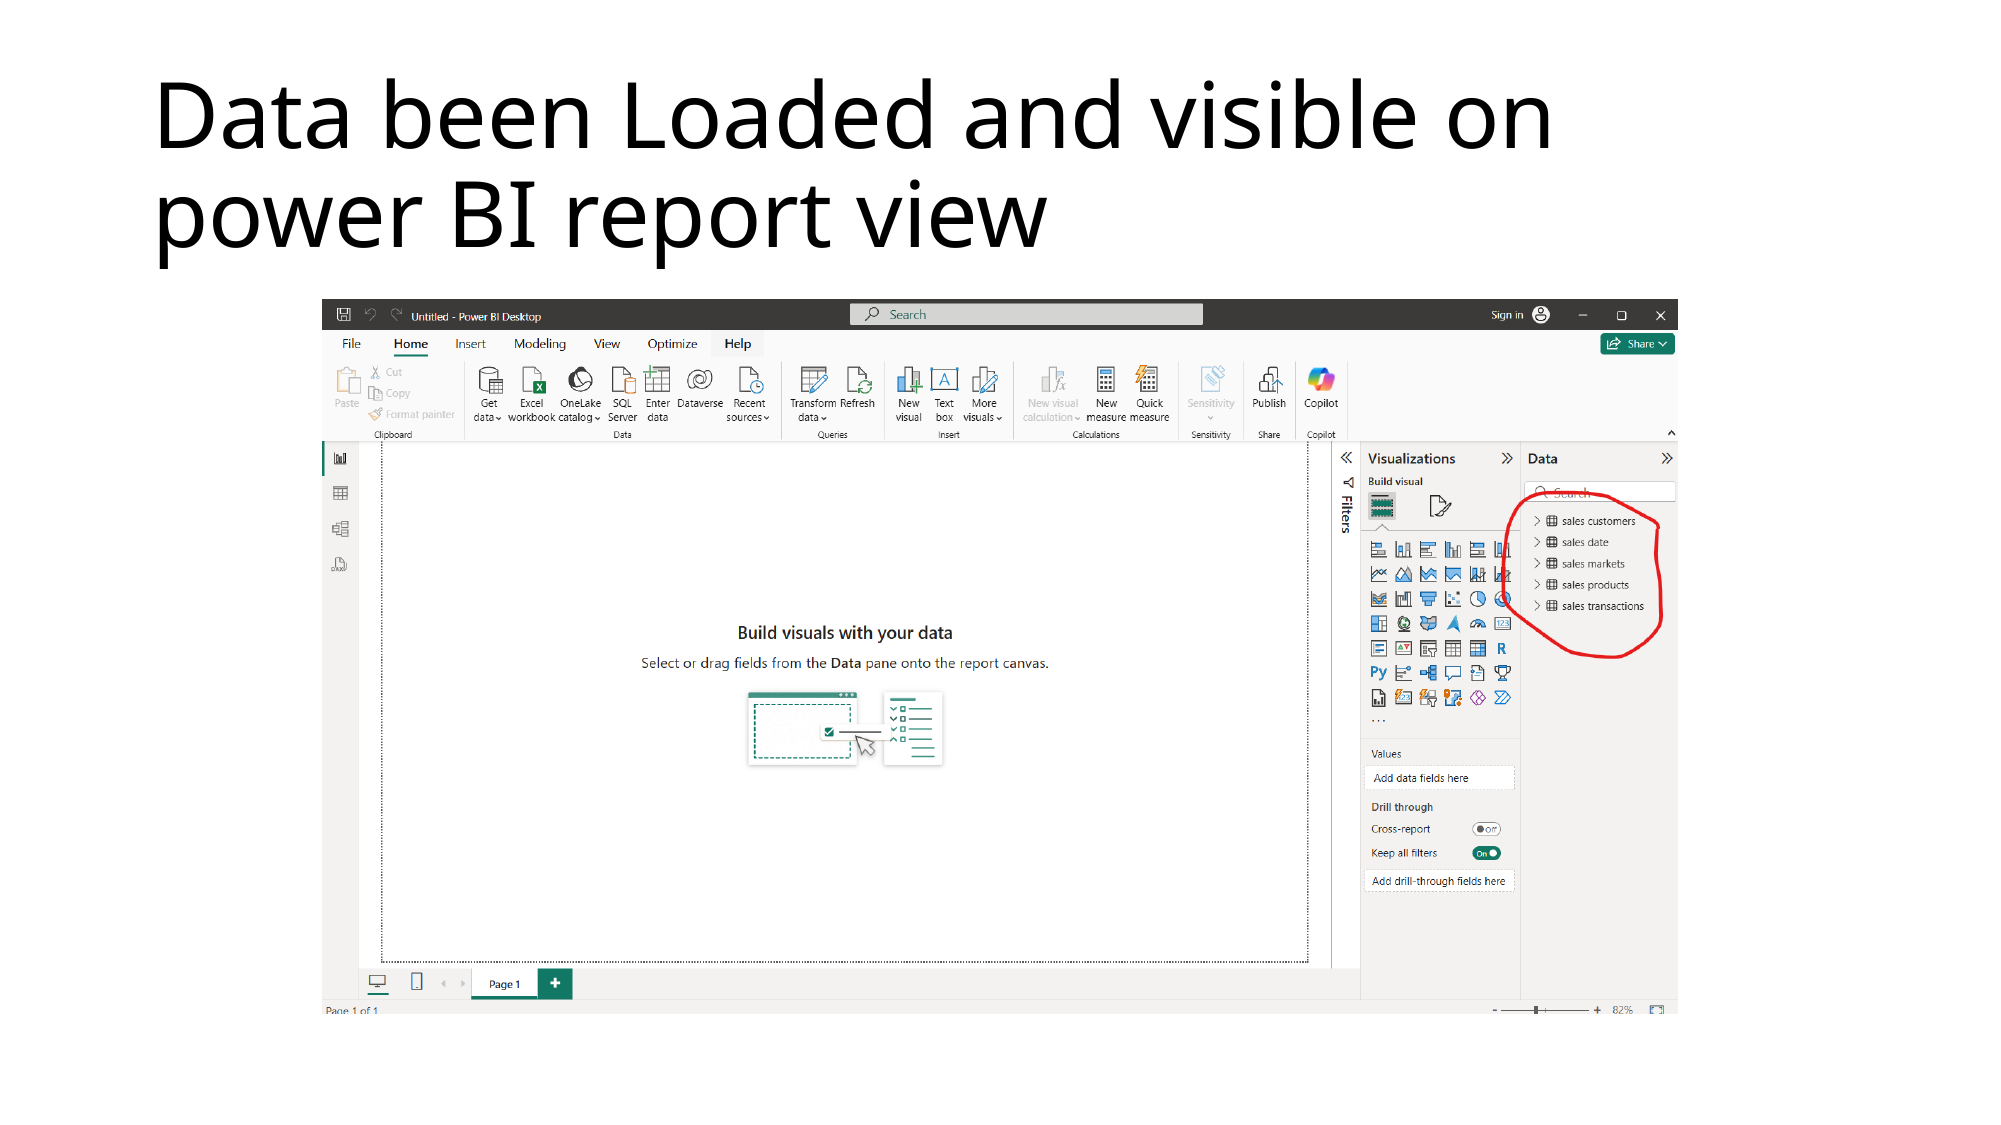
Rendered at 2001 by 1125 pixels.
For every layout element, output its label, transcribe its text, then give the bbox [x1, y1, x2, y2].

title Data been Loaded and visible on power BI report view [137, 59, 1863, 278]
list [322, 299, 1678, 1014]
